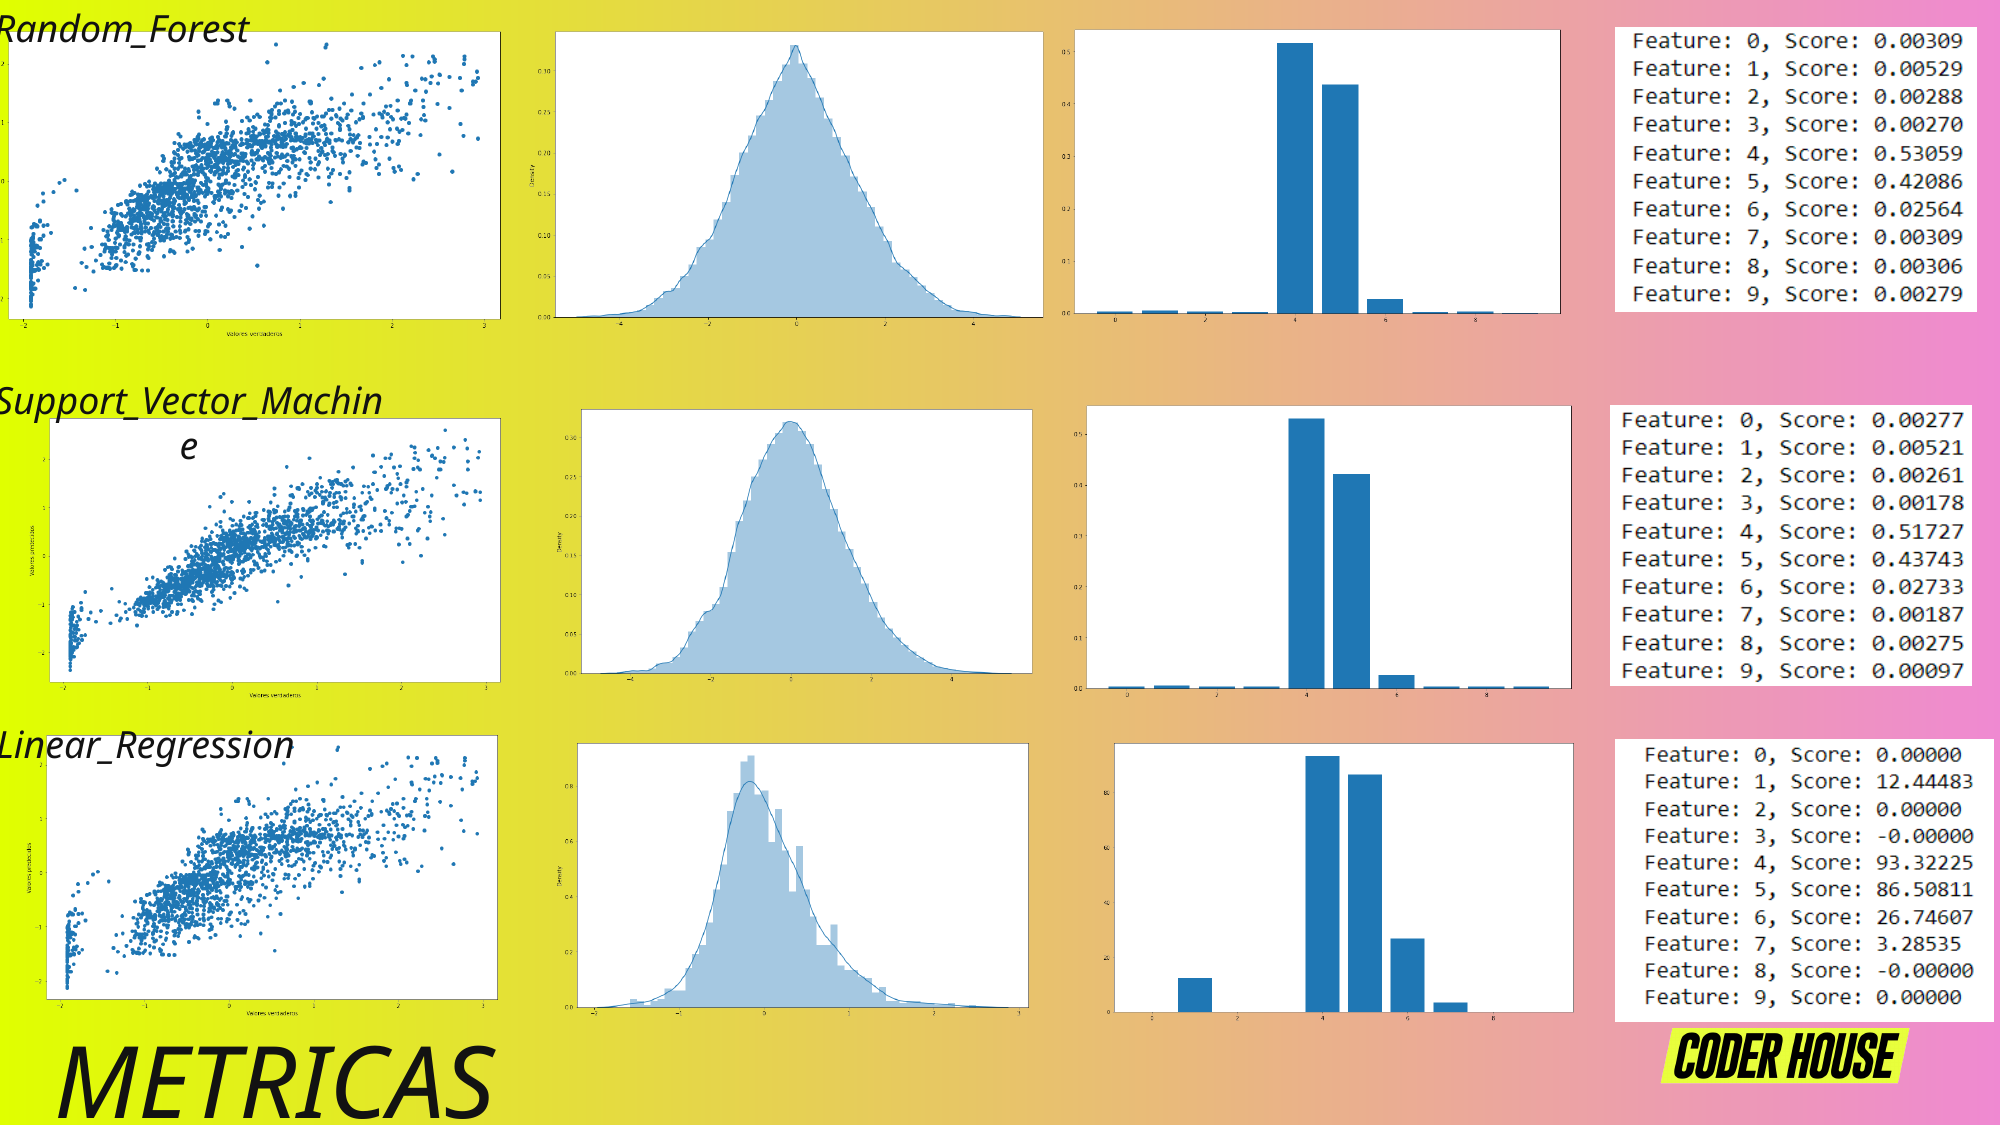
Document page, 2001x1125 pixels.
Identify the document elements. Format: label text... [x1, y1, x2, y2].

text_box METRICAS [0, 970, 969, 1125]
text_box Random_Forest [0, 3, 343, 27]
text_box Linear_Regression [0, 719, 368, 768]
picture [1069, 401, 1575, 702]
picture [553, 739, 1032, 1020]
picture [1610, 405, 1972, 686]
picture [1615, 27, 1977, 312]
picture [26, 414, 504, 702]
picture [525, 27, 1046, 331]
text_box Support_Vector_Machine [0, 397, 411, 446]
picture [1057, 25, 1564, 327]
picture [553, 405, 1035, 686]
picture [1615, 739, 1994, 1092]
picture [23, 731, 501, 1020]
picture [0, 27, 504, 341]
picture [1099, 739, 1577, 1025]
